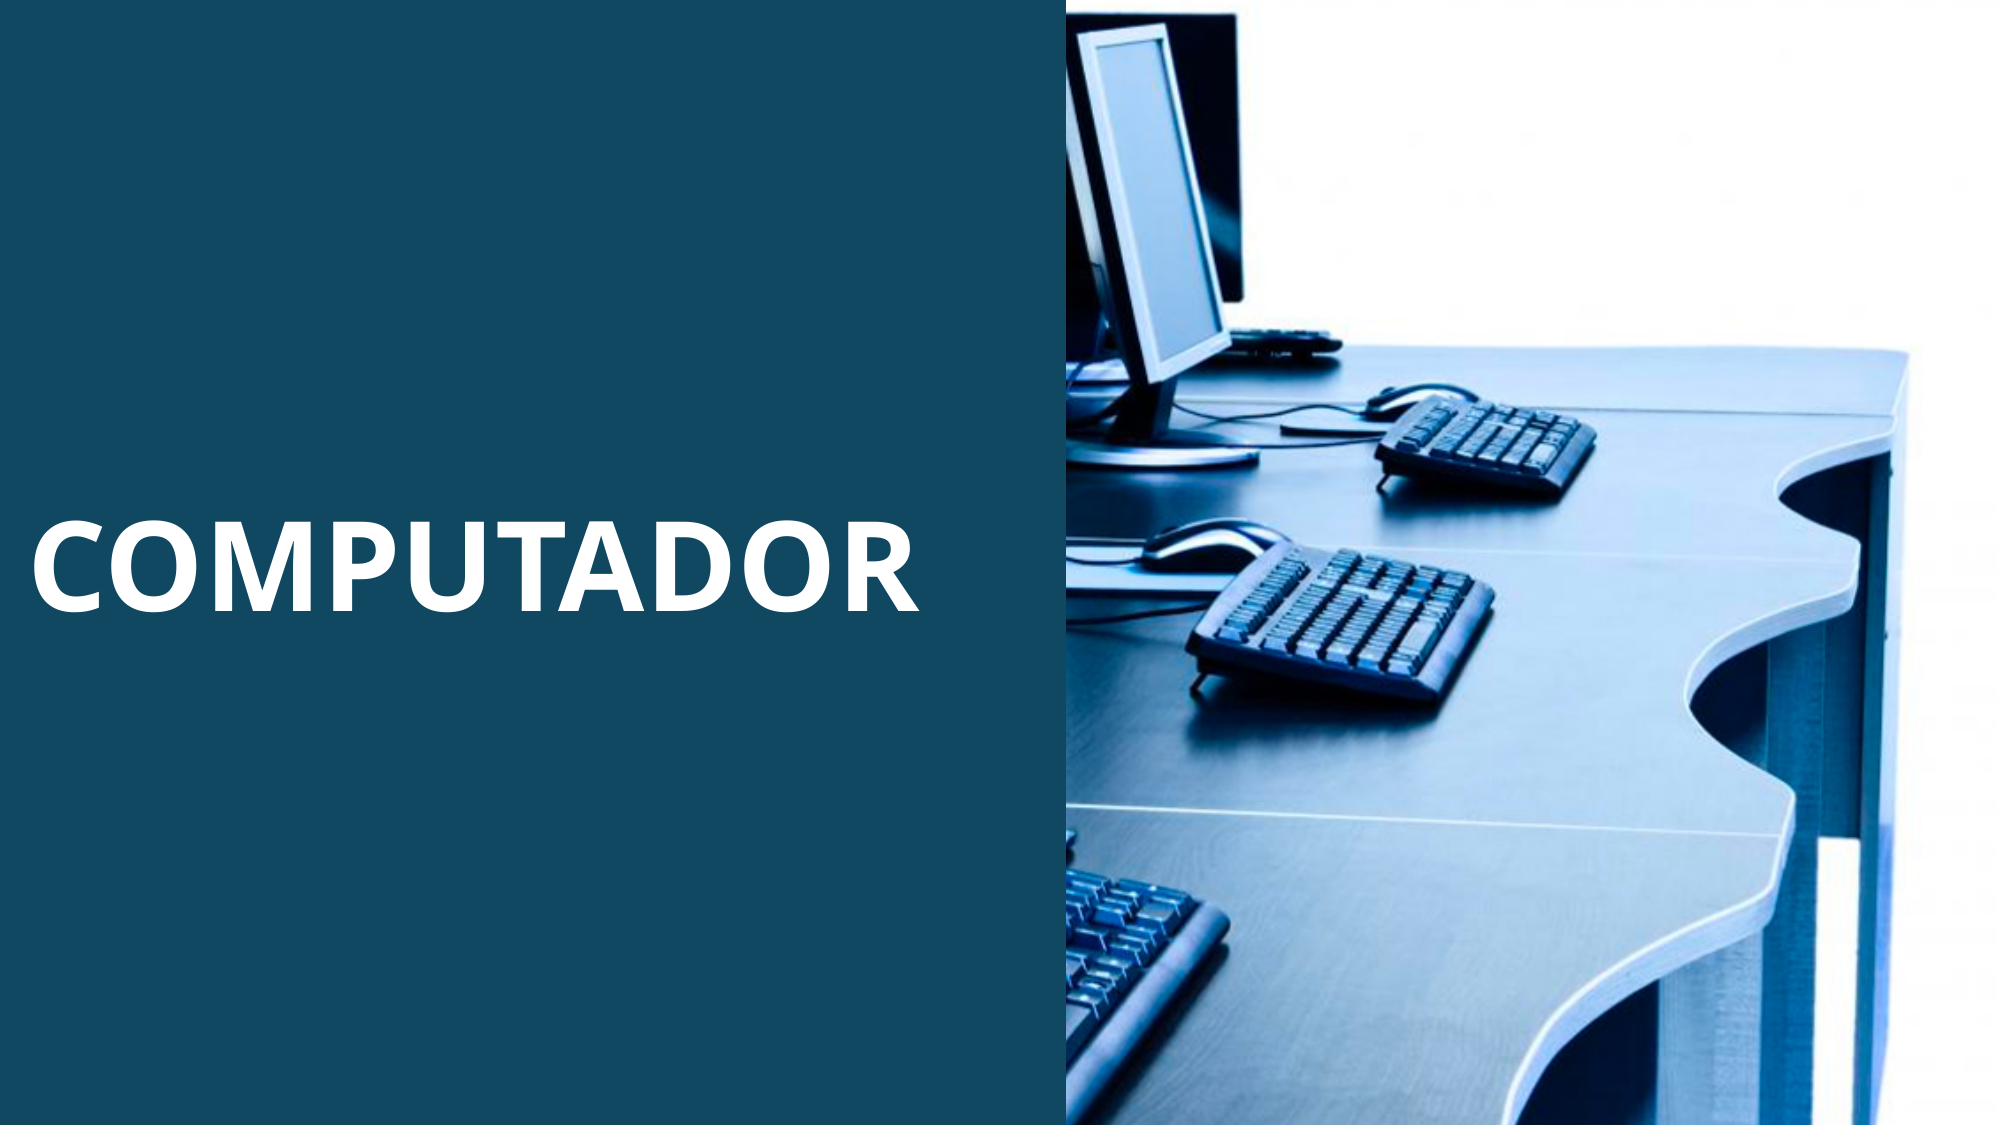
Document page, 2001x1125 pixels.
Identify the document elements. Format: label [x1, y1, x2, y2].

text_box [0, 0, 1066, 1125]
picture [1066, 447, 1074, 456]
picture [1066, 0, 2000, 1125]
